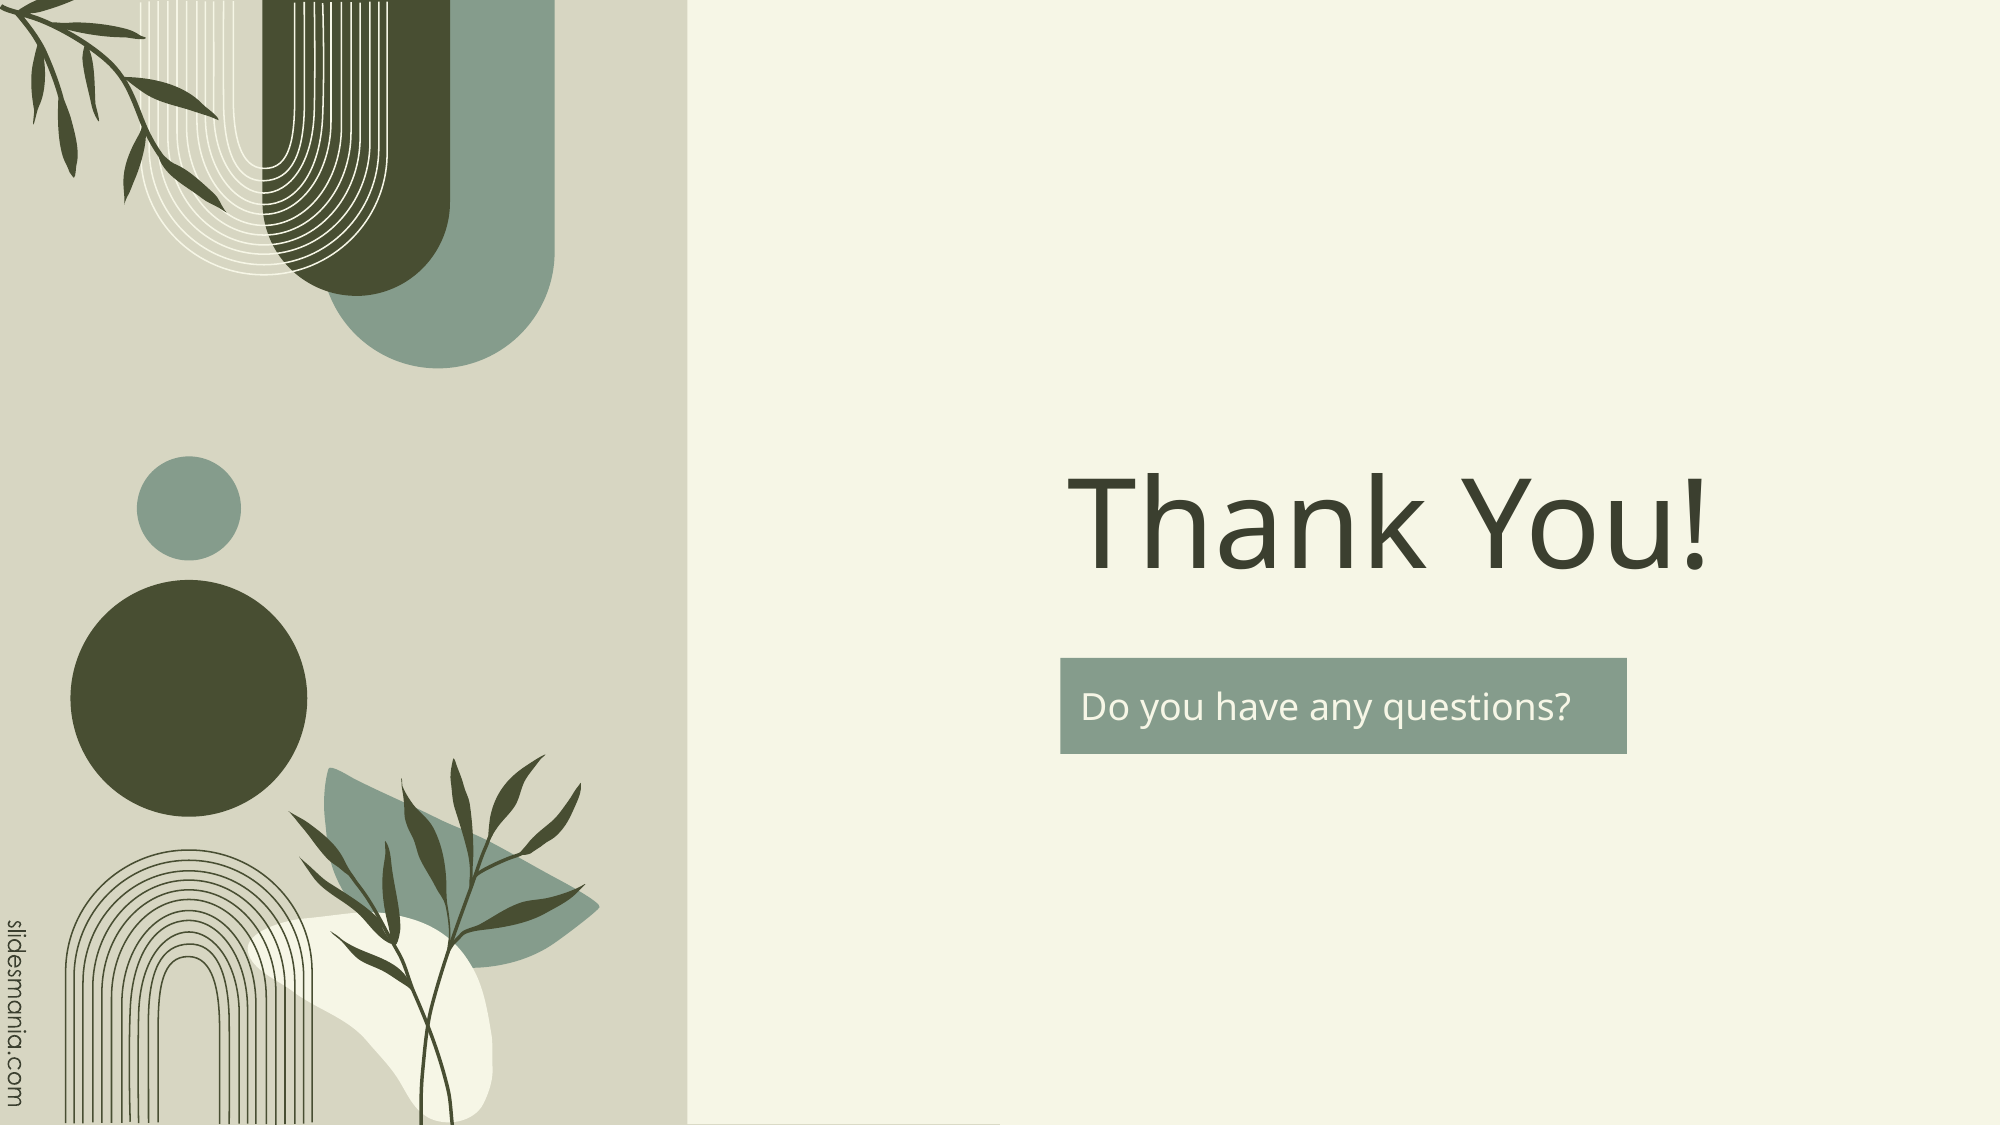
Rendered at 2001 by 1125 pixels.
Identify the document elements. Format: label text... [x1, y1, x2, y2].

text_box [687, 0, 2000, 1125]
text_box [0, 0, 600, 1125]
text_box Do you have any questions? [1060, 657, 1627, 754]
title Thank You! [1047, 445, 1964, 593]
